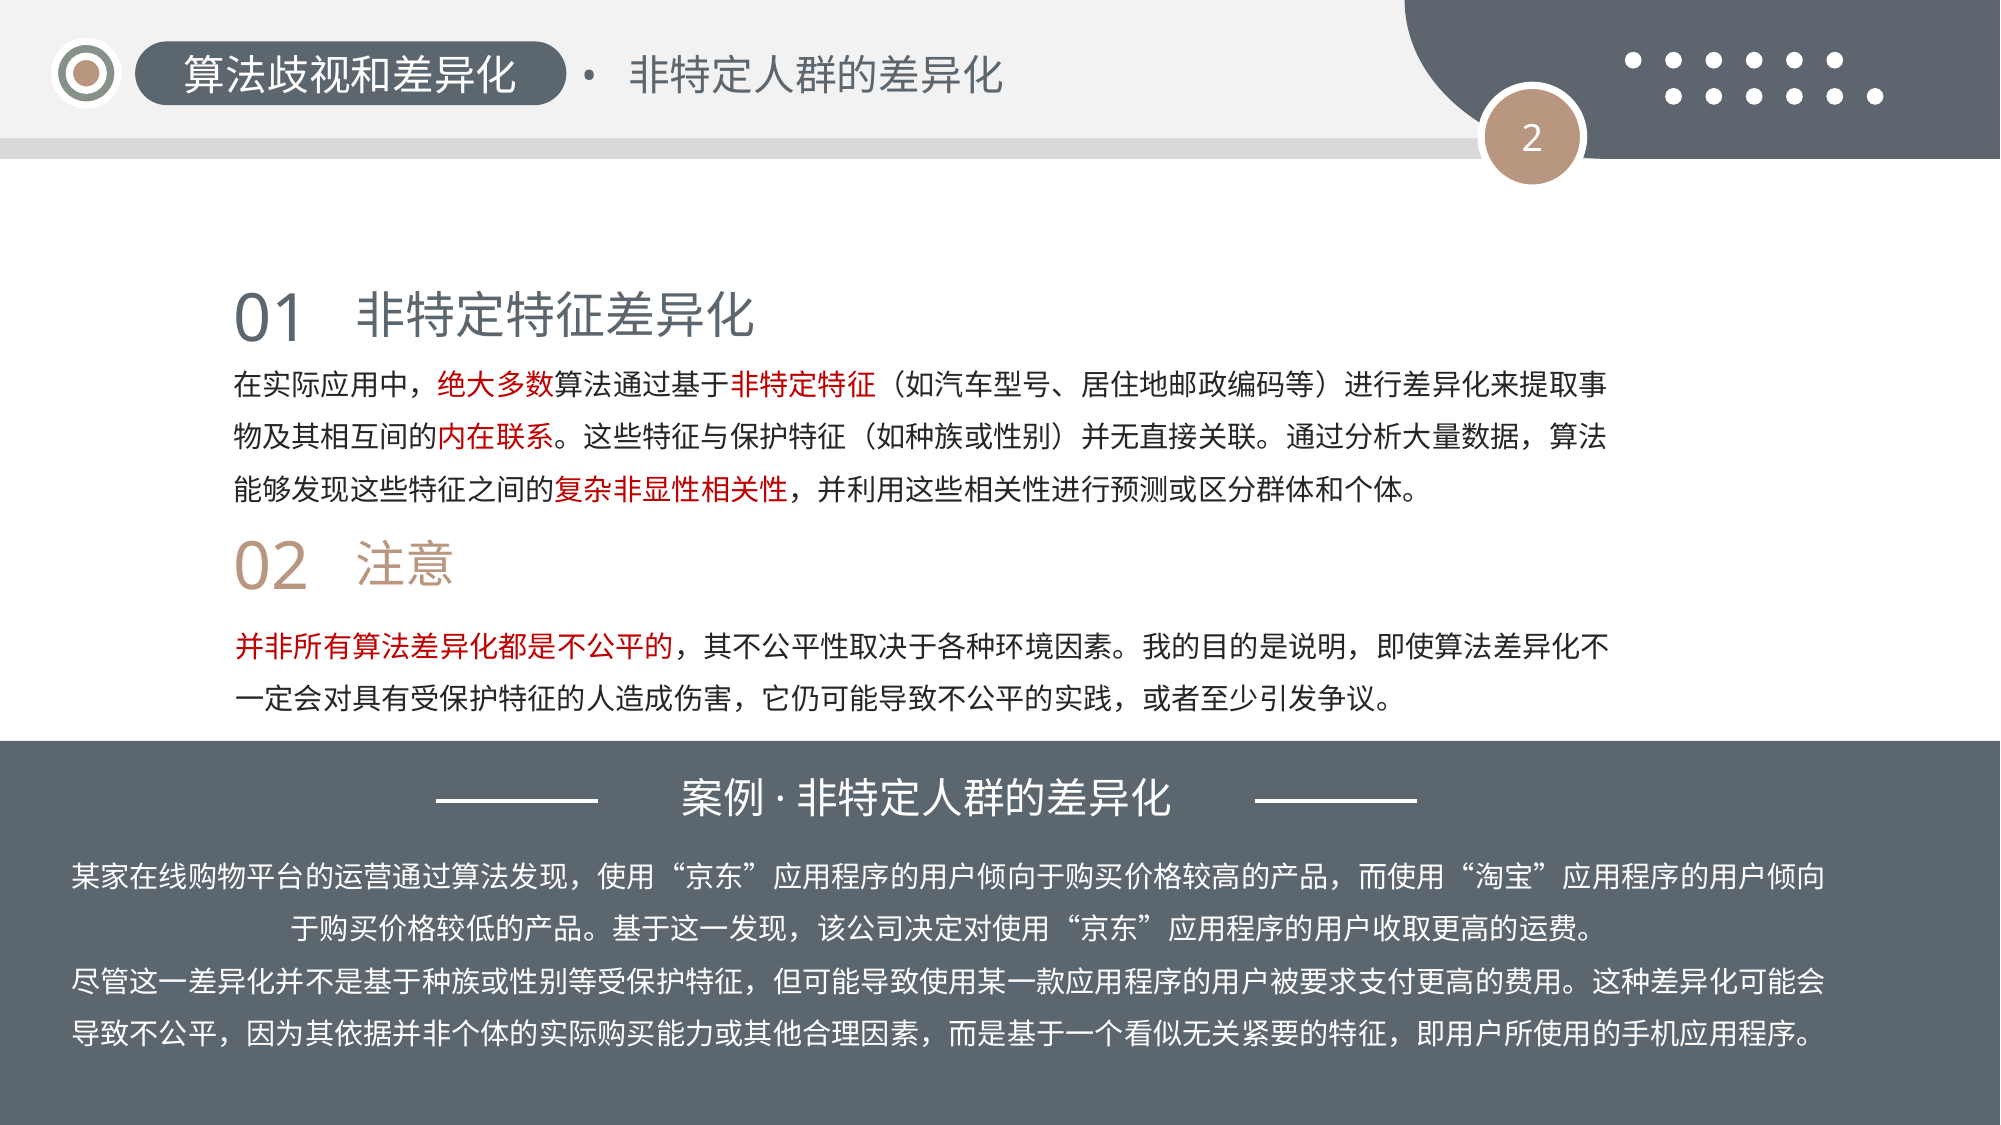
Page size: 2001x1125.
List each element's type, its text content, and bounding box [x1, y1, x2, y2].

text_box 非特定特征差异化 [386, 276, 780, 352]
text_box 某家在线购物平台的运营通过算法发现，使用“京东”应用程序的用户倾向于购买价格较高的产品，而使用“淘宝”应用程序的用户倾向于购买价格较低的产品。基于这一发现，该公司决定对使用“京东”应用程序的用户收取更高的运费。 尽管这一差异化并不是基于种族或性别等受保护特征，但可能导致使用某一款应用程序的用户被要求支付更高的费用。这种差异化可能会导致不公平，因为其依据并非个体的实际购买能力或其他合理因素，而是基于一个看似无关紧要的特征，即用户所使用的手机应用程序。 [54, 833, 1844, 1058]
text_box 02 [218, 515, 386, 611]
text_box [0, 0, 1404, 139]
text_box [54, 41, 119, 106]
text_box 并非所有算法差异化都是不公平的，其不公平性取决于各种环境因素。我的目的是说明，即使算法差异化不一定会对具有受保护特征的人造成伤害，它仍可能导致不公平的实践，或者至少引发争议。 [220, 603, 1642, 723]
text_box [0, 139, 1481, 160]
text_box 01 [218, 266, 386, 362]
text_box 算法歧视和差异化 [135, 41, 566, 107]
text_box 非特定人群的差异化 [566, 41, 1355, 107]
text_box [1404, 0, 2000, 159]
text_box [0, 740, 2000, 1125]
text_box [1481, 85, 1584, 189]
text_box 案例·非特定人群的差异化 [632, 764, 1221, 830]
text_box 注意 [386, 525, 728, 600]
text_box 在实际应用中，绝大多数算法通过基于非特定特征（如汽车型号、居住地邮政编码等）进行差异化来提取事物及其相互间的内在联系。这些特征与保护特征（如种族或性别）并无直接关联。通过分析大量数据，算法能够发现这些特征之间的复杂非显性相关性，并利用这些相关性进行预测或区分群体和个体。 [218, 341, 1625, 514]
